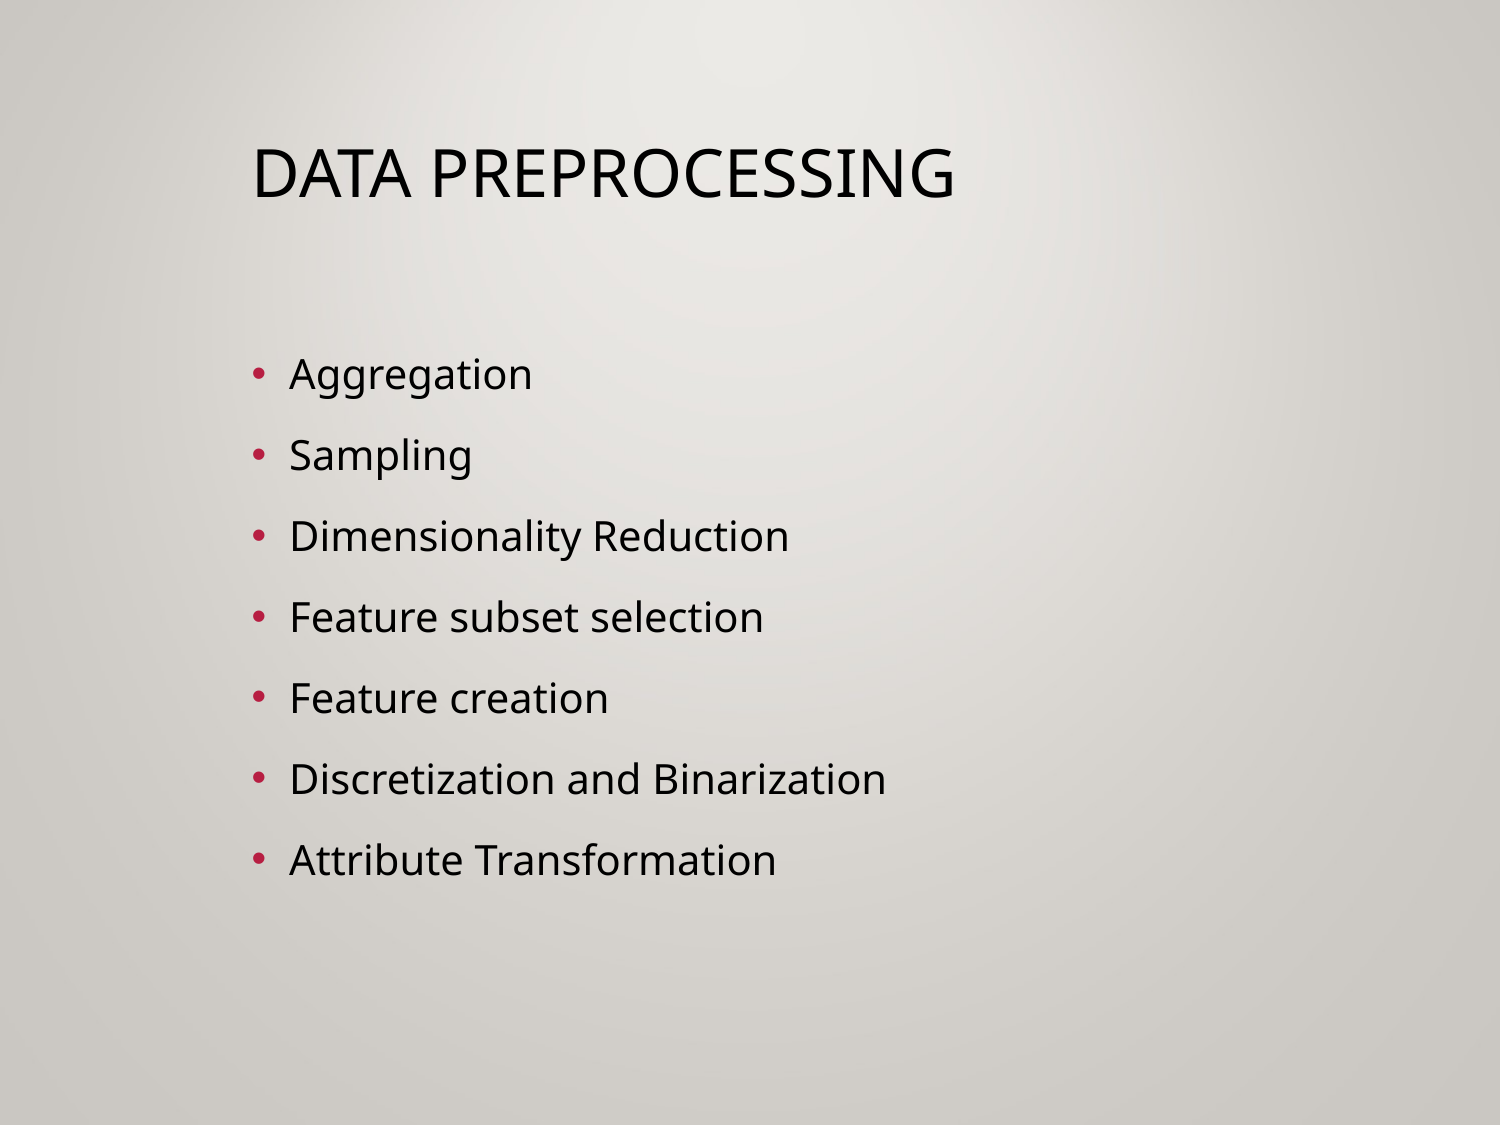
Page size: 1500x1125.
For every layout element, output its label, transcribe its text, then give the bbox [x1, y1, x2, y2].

list Aggregation Sampling Dimensionality Reduction Feature subset selection Feature creation Discretization and Binarization Attribute Transformation [236, 330, 1315, 897]
picture [0, 0, 1500, 1125]
title DATA PREPROCESSING [236, 132, 1315, 305]
